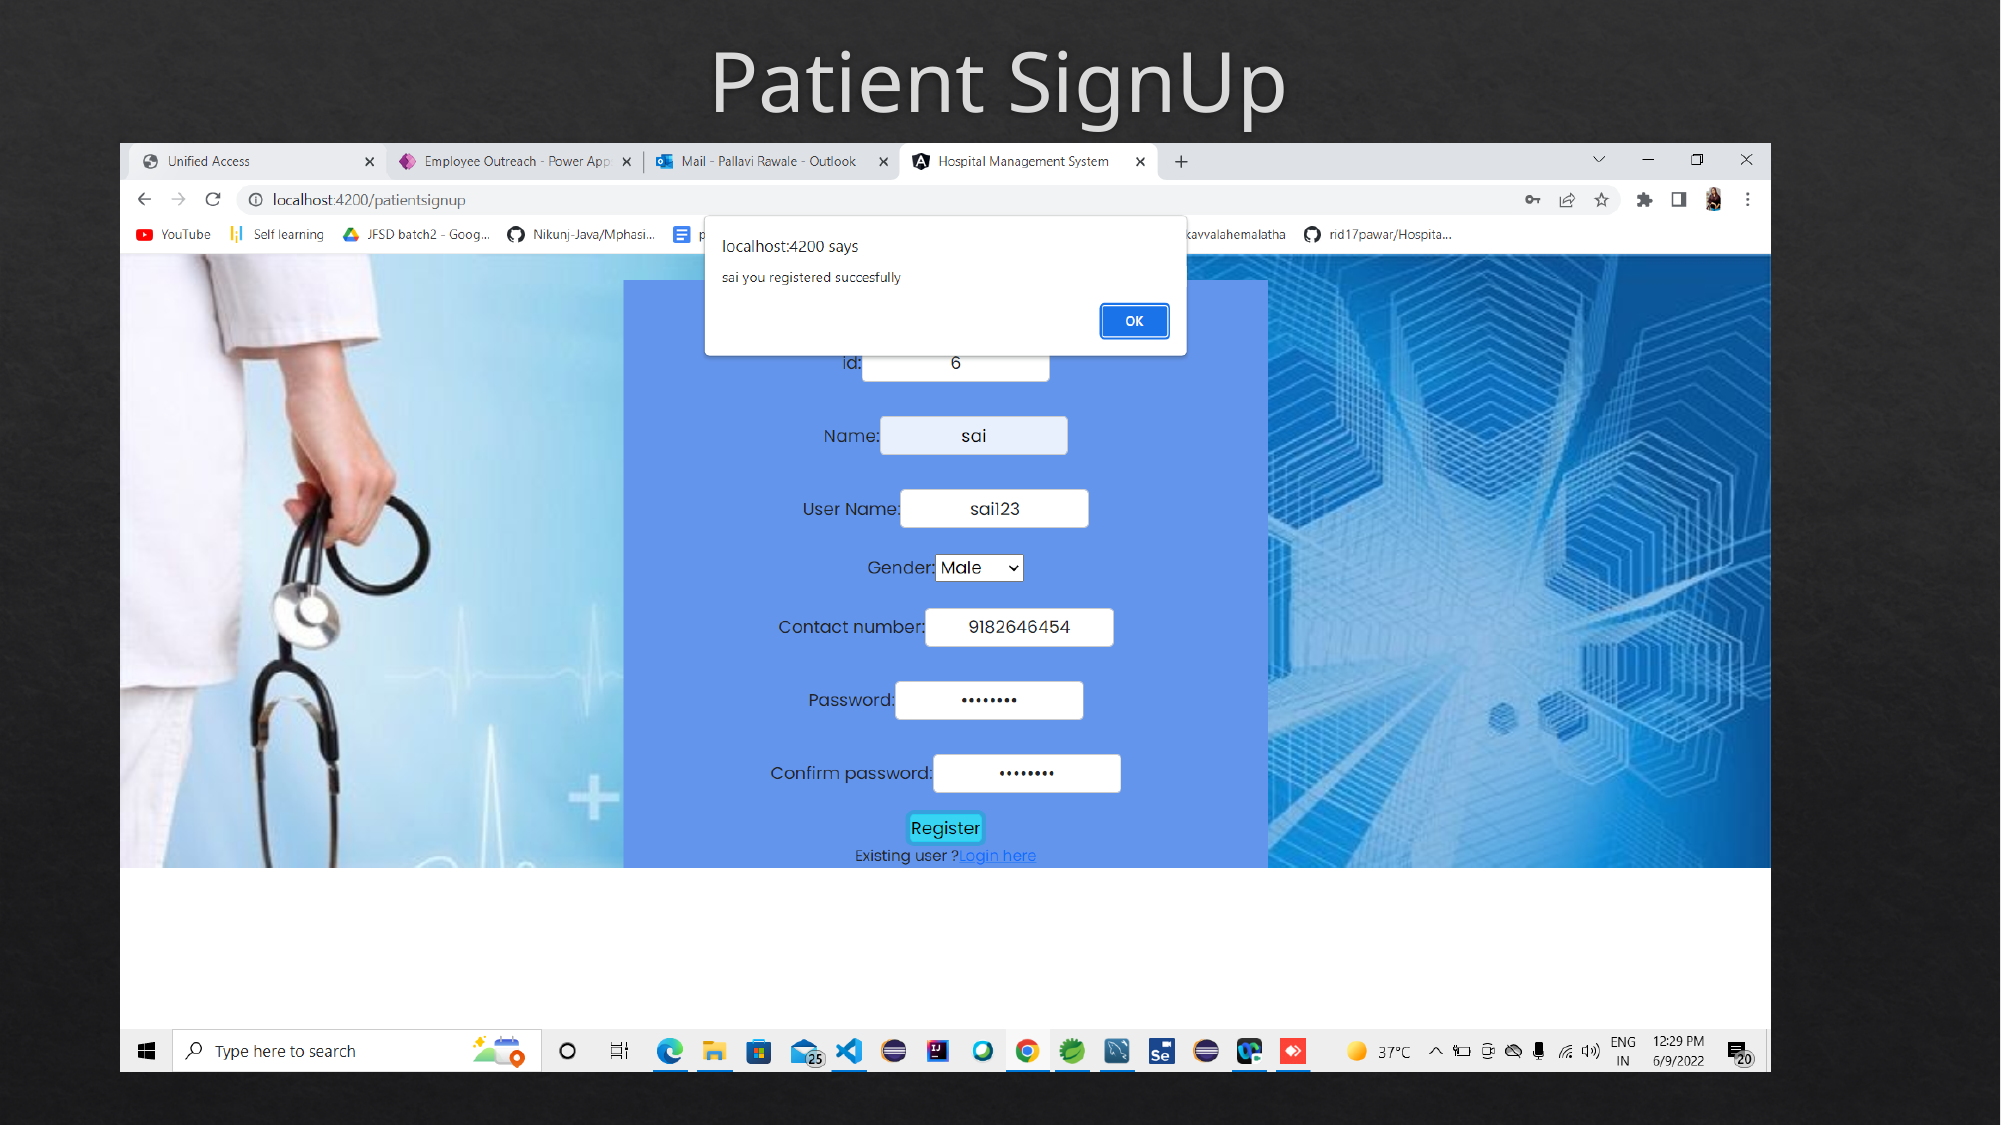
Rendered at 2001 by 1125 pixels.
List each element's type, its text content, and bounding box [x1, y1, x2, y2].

title Patient SignUp [149, 0, 1849, 160]
picture [120, 143, 1771, 1073]
